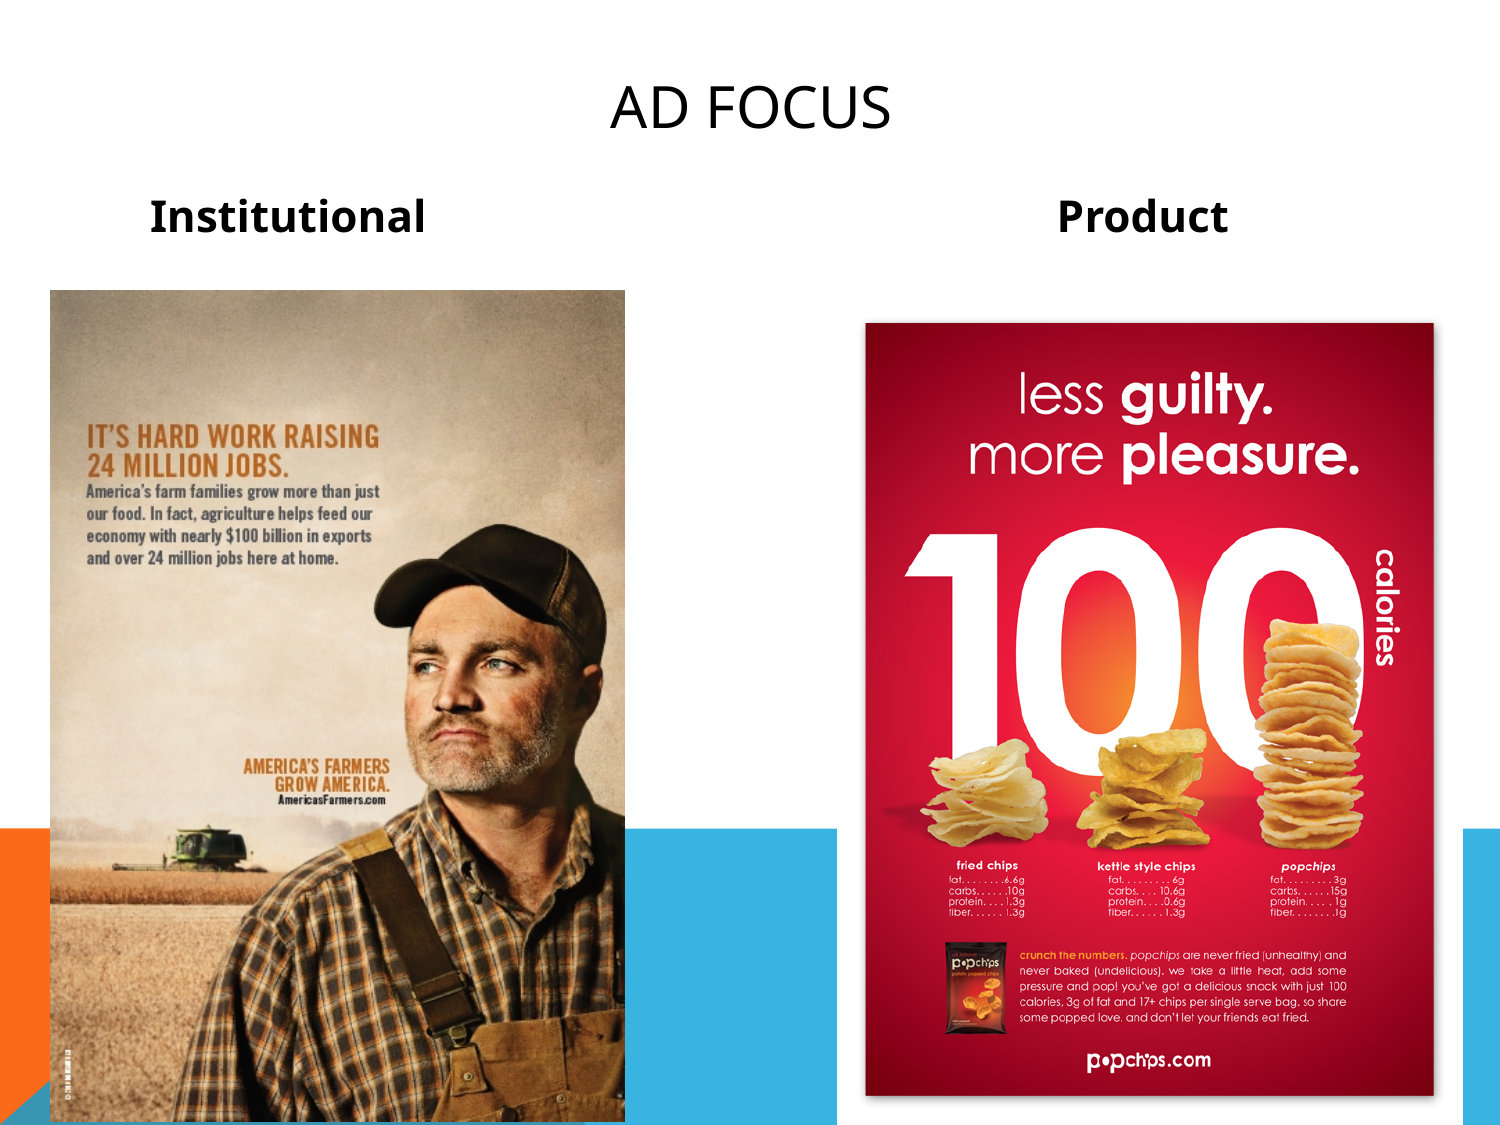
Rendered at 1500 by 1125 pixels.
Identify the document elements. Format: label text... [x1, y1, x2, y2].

title Ad Focus [135, 60, 1369, 150]
list Institutional Product [135, 180, 1369, 291]
picture [49, 289, 626, 1122]
picture [837, 293, 1463, 1125]
